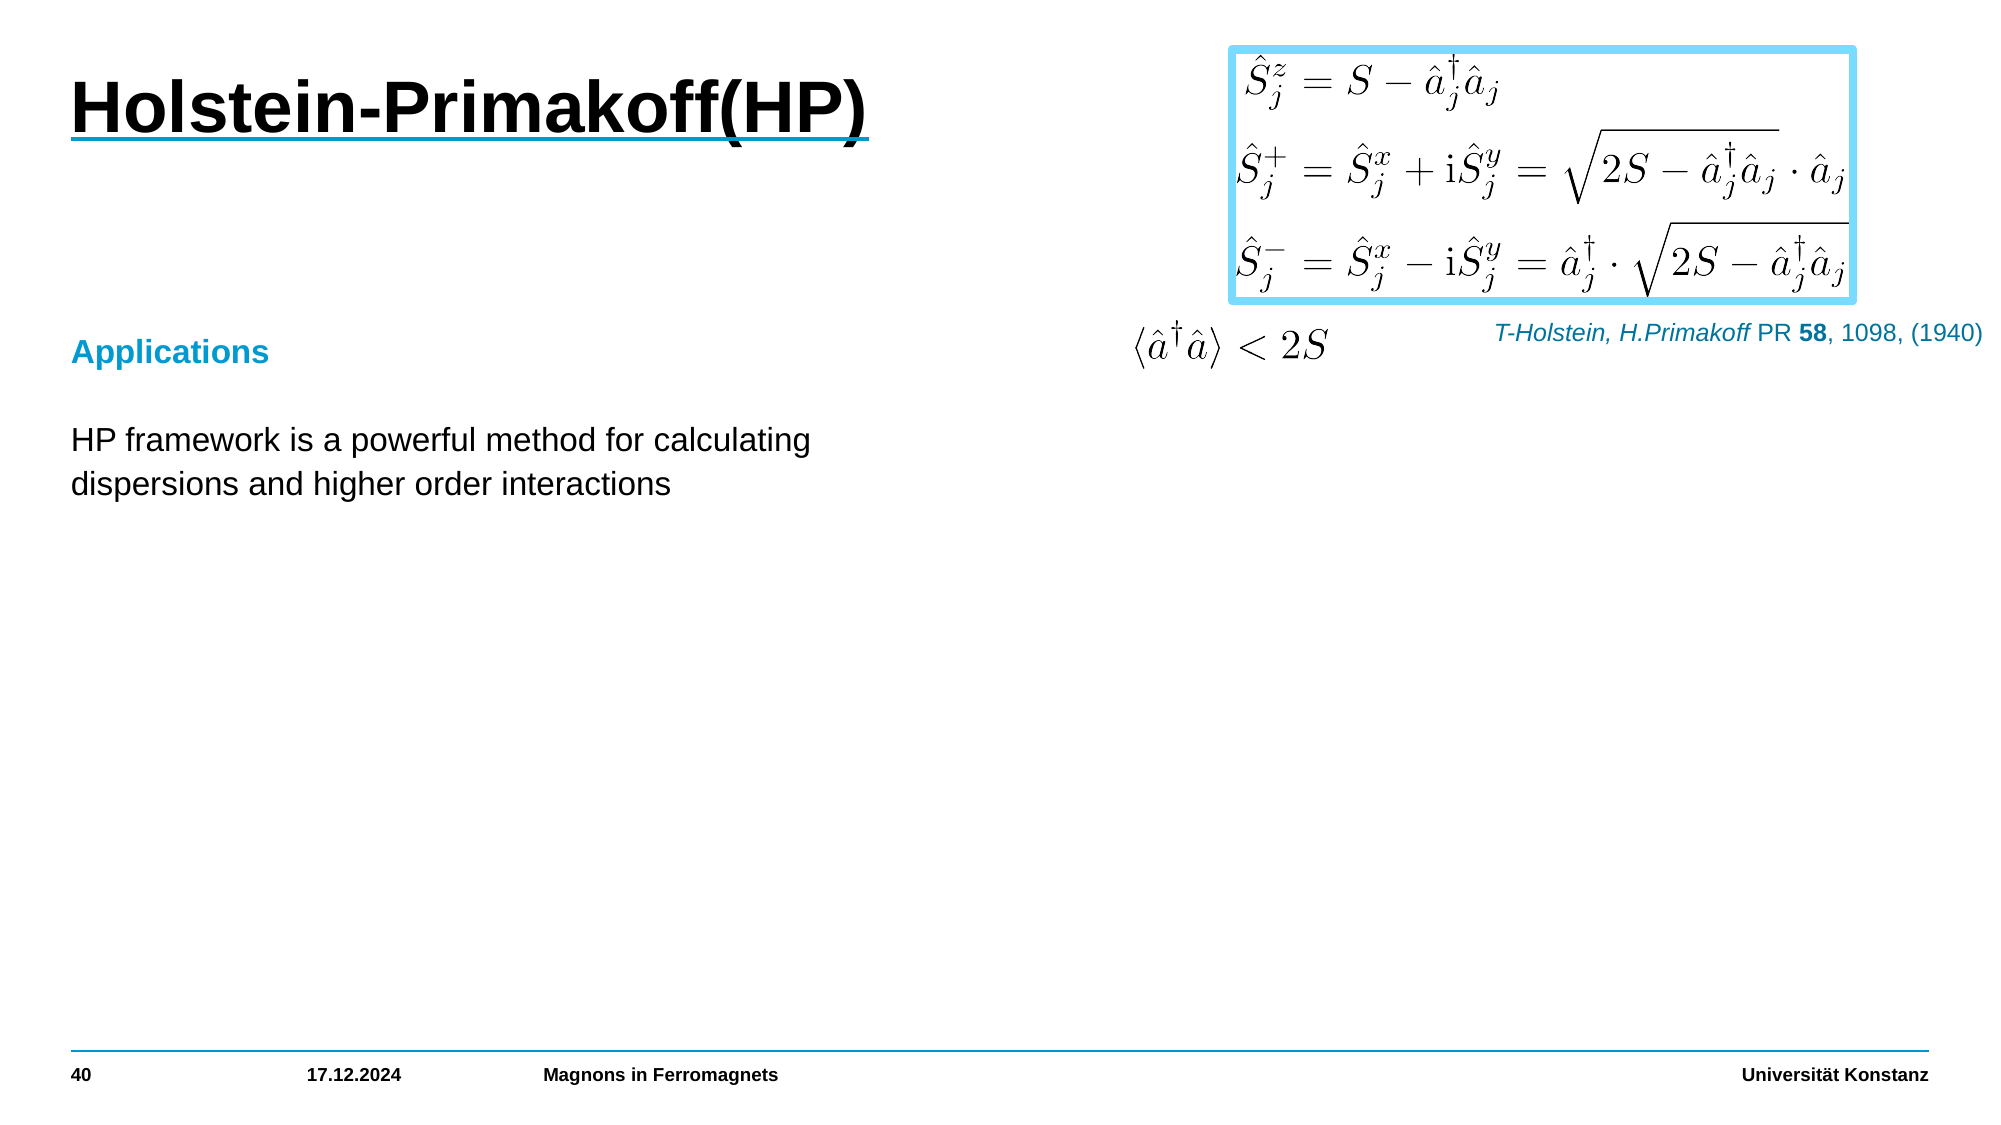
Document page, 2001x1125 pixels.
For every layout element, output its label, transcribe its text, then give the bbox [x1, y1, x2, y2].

list Applications HP framework is a powerful method for calculating dispersions and higher order interactions [70, 326, 985, 1000]
slide_number 40 [70, 1058, 276, 1094]
title Holstein-Primakoff(HP) [70, 66, 1228, 268]
footer Magnons in Ferromagnets [543, 1058, 1489, 1094]
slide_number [306, 1058, 512, 1094]
picture [1235, 53, 1849, 298]
picture [1135, 320, 1328, 370]
text_box T-Holstein, H.Primakoff PR 58, 1098, (1940) [1479, 309, 1999, 354]
